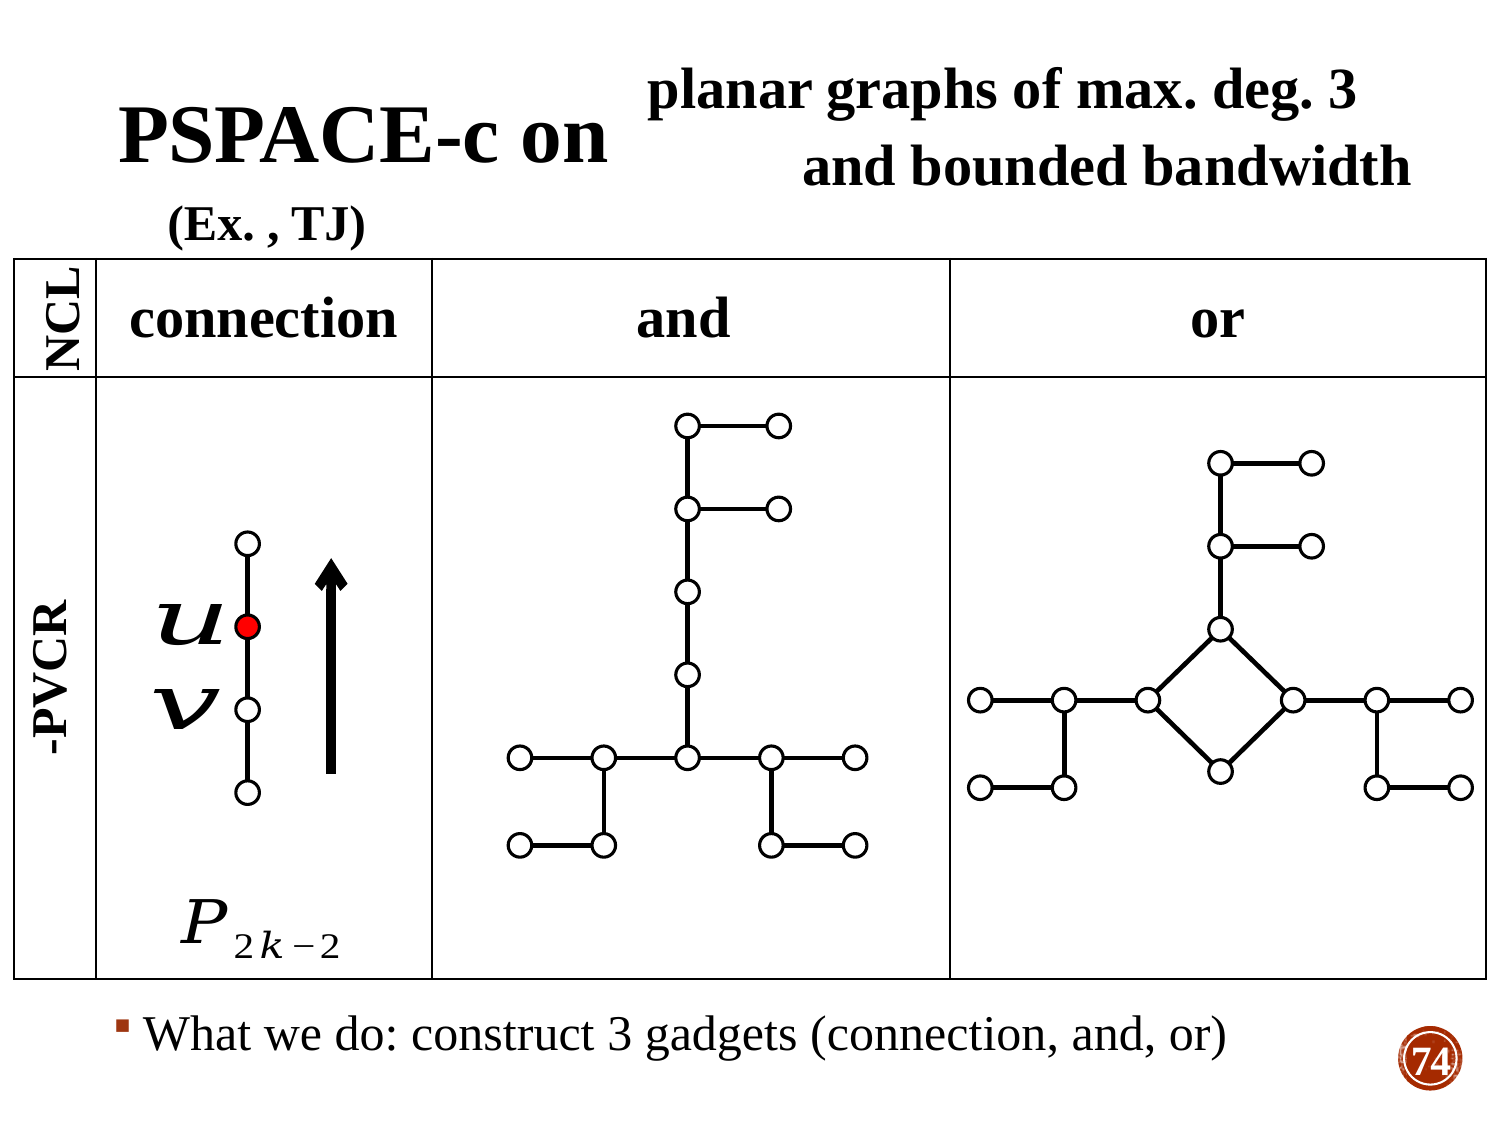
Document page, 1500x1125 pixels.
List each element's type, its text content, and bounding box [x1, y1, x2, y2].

list What we do: construct 3 gadgets (connection, and, or) [97, 999, 1392, 1081]
text_box [967, 687, 993, 713]
text_box [234, 530, 261, 557]
text_box NCL [22, 251, 97, 387]
text_box [1207, 533, 1234, 559]
title PSPACE-c on [103, 59, 1416, 211]
text_box [967, 774, 993, 801]
text_box [591, 832, 617, 859]
text_box [1280, 687, 1306, 713]
text_box [1135, 687, 1161, 713]
text_box [674, 496, 701, 522]
text_box [1051, 775, 1077, 801]
text_box [234, 614, 261, 640]
slide_number 74 [1391, 1028, 1471, 1089]
text_box [591, 744, 617, 771]
text_box [1207, 616, 1234, 643]
text_box [1364, 687, 1390, 713]
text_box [1232, 641, 1282, 690]
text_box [1159, 641, 1210, 690]
text_box [1299, 450, 1325, 477]
text_box [234, 697, 261, 723]
text_box [234, 780, 261, 806]
text_box [842, 832, 868, 859]
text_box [1232, 711, 1282, 760]
text_box [1207, 450, 1234, 476]
text_box [1448, 774, 1474, 801]
text_box [674, 579, 701, 605]
text_box [766, 413, 792, 439]
text_box [674, 413, 701, 439]
text_box [1051, 687, 1077, 713]
text_box [1299, 533, 1325, 560]
text_box [507, 744, 533, 771]
text_box [1448, 687, 1474, 713]
text_box [1364, 775, 1390, 801]
text_box [758, 744, 784, 771]
text_box [758, 832, 784, 859]
text_box [674, 662, 701, 688]
text_box [674, 745, 701, 771]
text_box [842, 744, 868, 771]
text_box [1207, 758, 1234, 785]
text_box [766, 496, 792, 522]
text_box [1159, 711, 1210, 760]
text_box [632, 46, 1429, 203]
text_box [507, 832, 533, 859]
